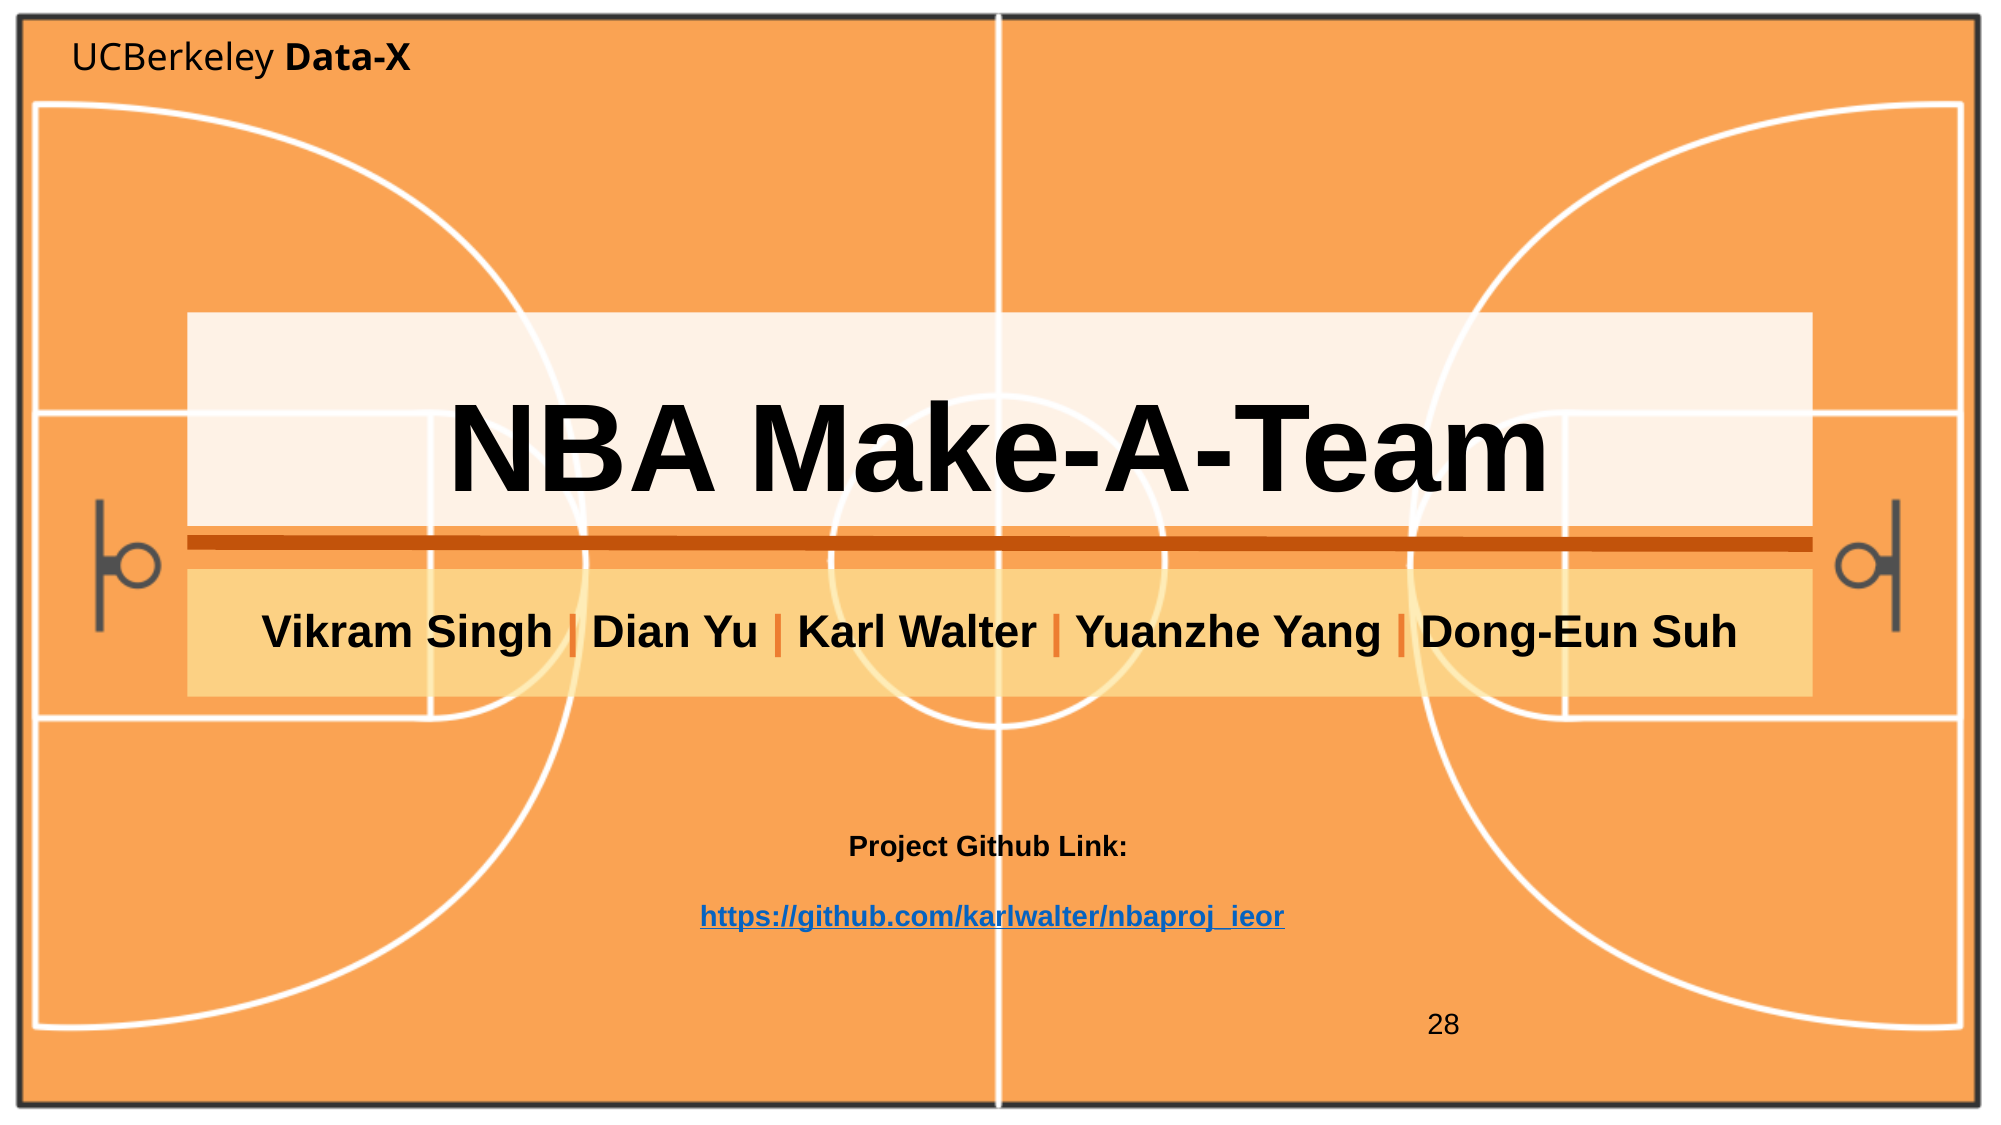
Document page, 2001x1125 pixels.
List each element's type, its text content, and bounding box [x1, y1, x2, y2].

title NBA Make-A-Team [187, 312, 1813, 526]
slide_number ‹#› [1412, 993, 1863, 1054]
text_box Project Github Link: https://github.com/karlwalter/nbaproj_ieor [572, 811, 1413, 900]
subtitle Vikram Singh | Dian Yu | Karl Walter | Yuanzhe Yang | Dong-Eun Suh [187, 569, 1813, 697]
text_box UCBerkeley Data-X [56, 17, 1349, 169]
